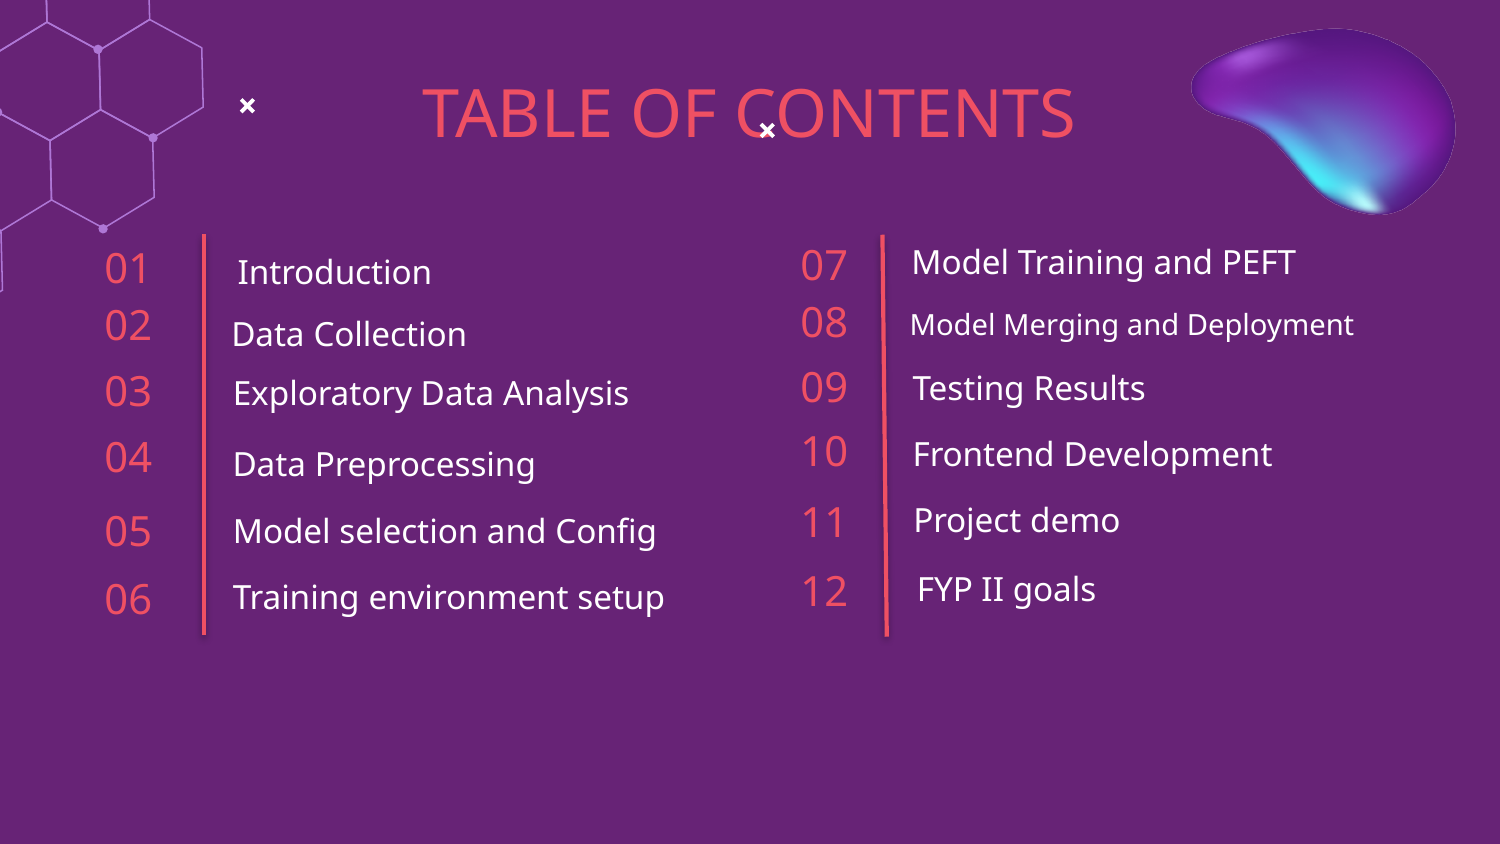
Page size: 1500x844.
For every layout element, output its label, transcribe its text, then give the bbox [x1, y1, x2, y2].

text_box Testing Results [897, 368, 1459, 406]
text_box Model Merging and Deployment [894, 295, 1471, 353]
text_box 07 [776, 235, 872, 292]
title 01 [80, 238, 176, 295]
text_box Introduction [222, 256, 694, 285]
text_box 11 [776, 492, 872, 549]
title 04 [80, 427, 176, 484]
text_box Frontend Development [897, 430, 1403, 476]
title TABLE OF CONTENTS [118, 56, 1185, 151]
subtitle Exploratory Data Analysis [217, 373, 776, 412]
subtitle Data Preprocessing [217, 453, 689, 473]
subtitle Data Collection [216, 313, 701, 352]
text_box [760, 123, 774, 137]
title 03 [80, 361, 176, 418]
text_box Project demo [898, 500, 1370, 538]
text_box 09 [776, 357, 872, 414]
text_box 10 [776, 421, 872, 478]
title 05 [80, 501, 176, 559]
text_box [240, 99, 254, 113]
text_box FYP II goals [901, 559, 1373, 617]
title 02 [80, 295, 176, 352]
text_box 08 [776, 292, 872, 350]
text_box Model selection and Config [217, 522, 767, 538]
picture [1166, 0, 1486, 243]
text_box Training environment setup [217, 587, 795, 606]
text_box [882, 234, 888, 637]
text_box Model Training and PEFT [896, 242, 1407, 280]
text_box 06 [71, 565, 186, 631]
text_box 12 [776, 561, 872, 618]
